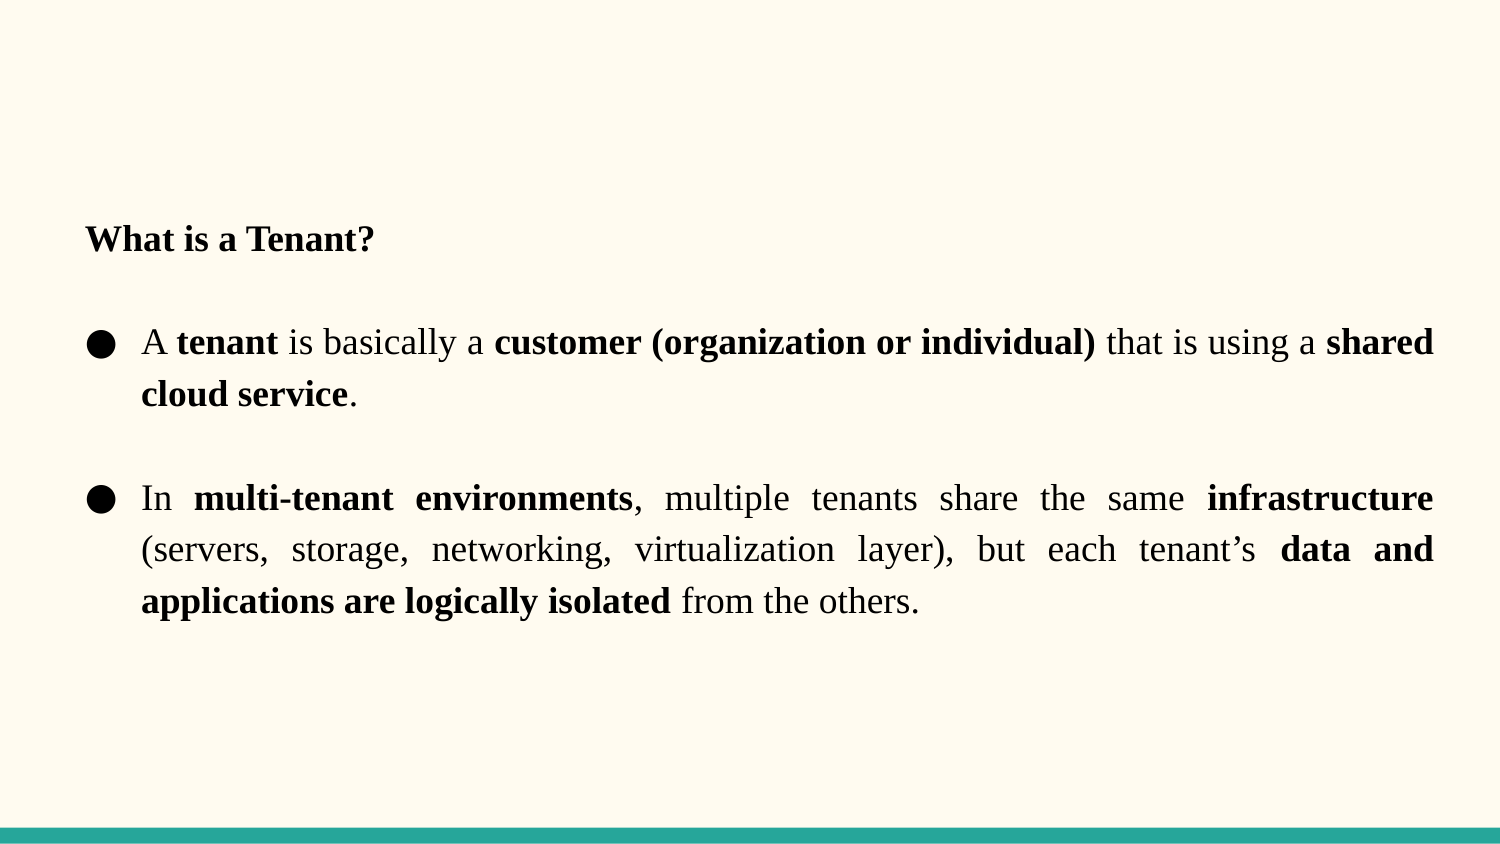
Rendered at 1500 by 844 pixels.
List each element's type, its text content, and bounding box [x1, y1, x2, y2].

list What is a Tenant? A tenant is basically a customer (organization or individual) that is using a shared cloud service. In multi-tenant environments, multiple tenants share the same infrastructure (servers, storage, networking, virtualization layer), but each tenant’s data and applications are logically isolated from the others. [51, 192, 1449, 750]
